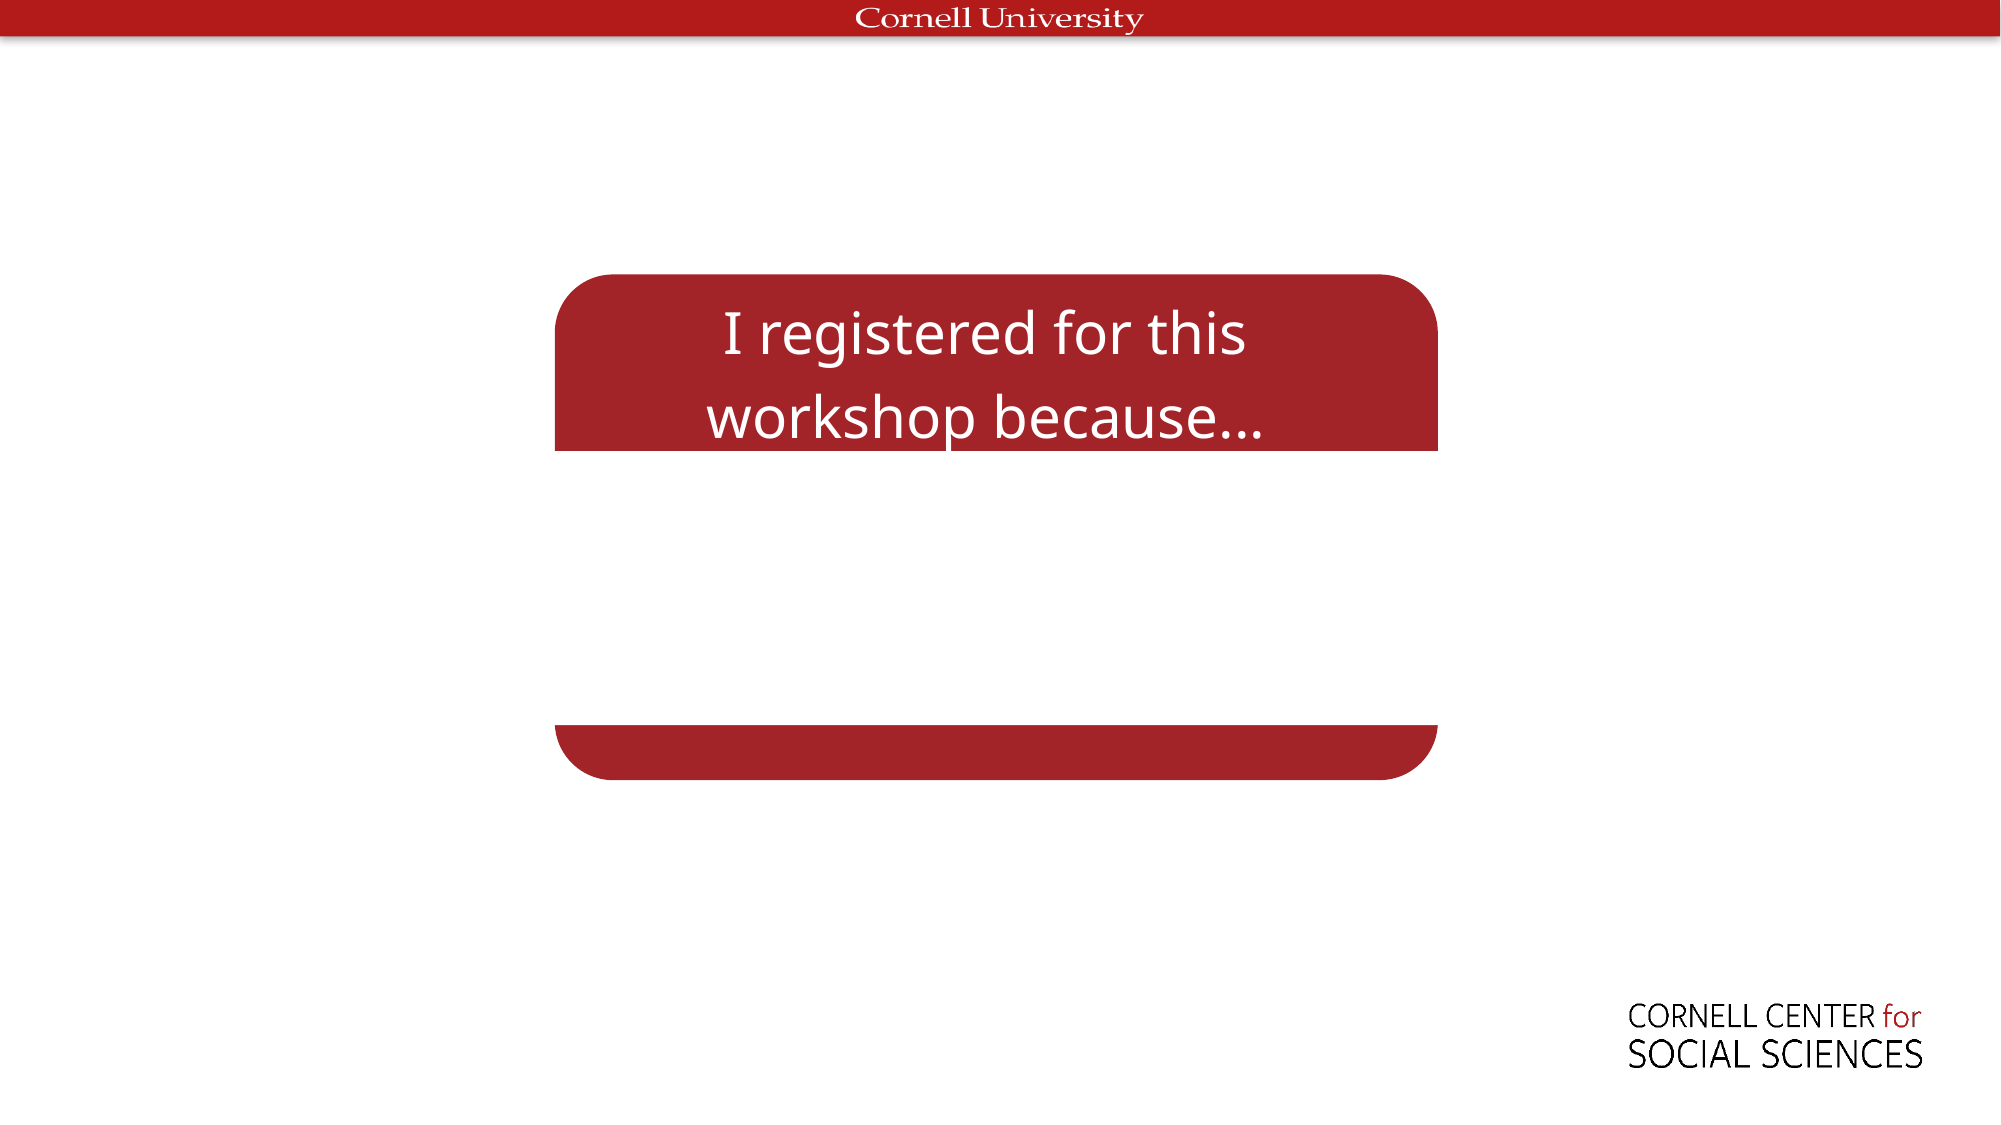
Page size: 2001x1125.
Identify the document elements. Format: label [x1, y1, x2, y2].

picture [846, 0, 1144, 60]
picture [1624, 999, 1926, 1073]
text_box [550, 274, 1439, 781]
